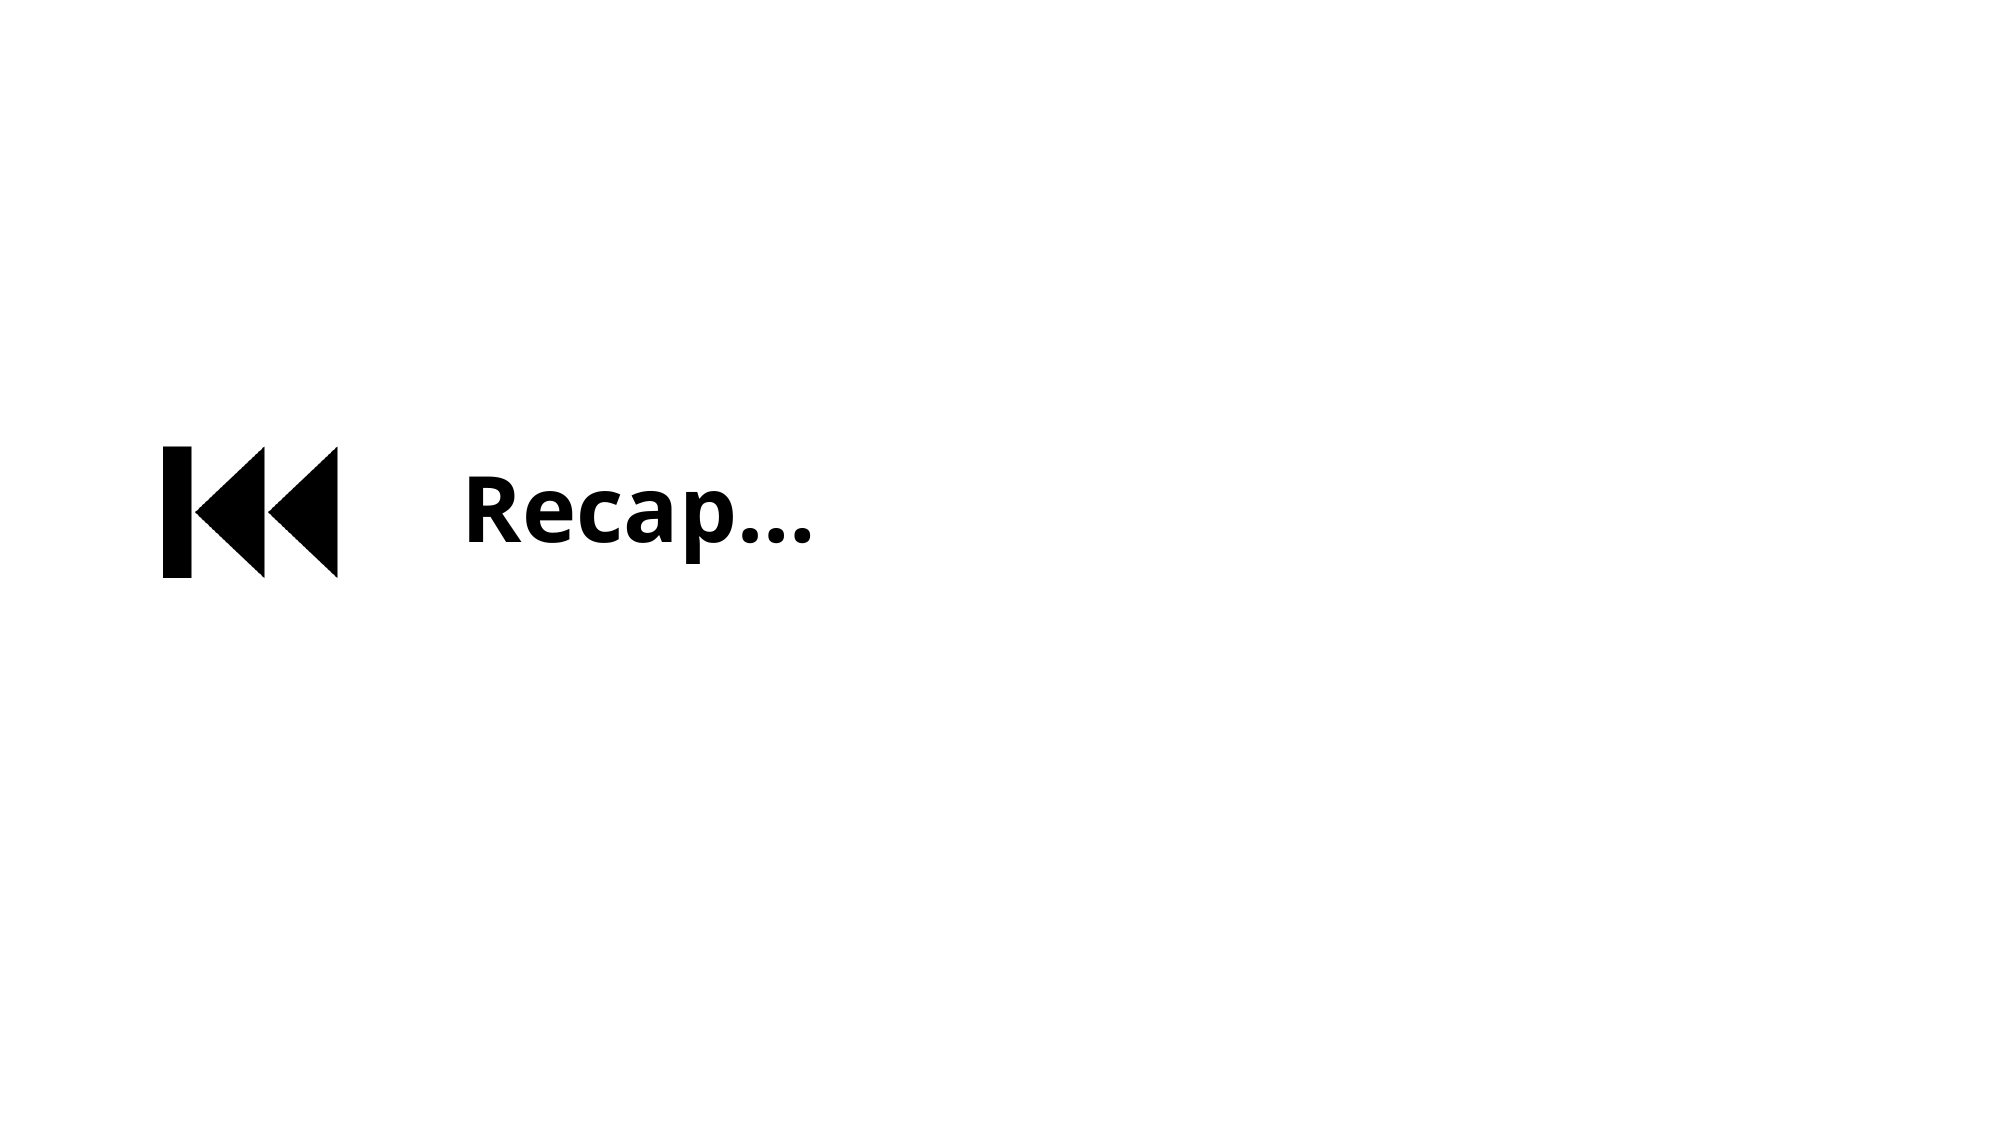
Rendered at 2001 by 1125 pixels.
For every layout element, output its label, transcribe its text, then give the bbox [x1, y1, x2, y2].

picture [137, 399, 363, 625]
text_box Recap… [446, 350, 1863, 675]
